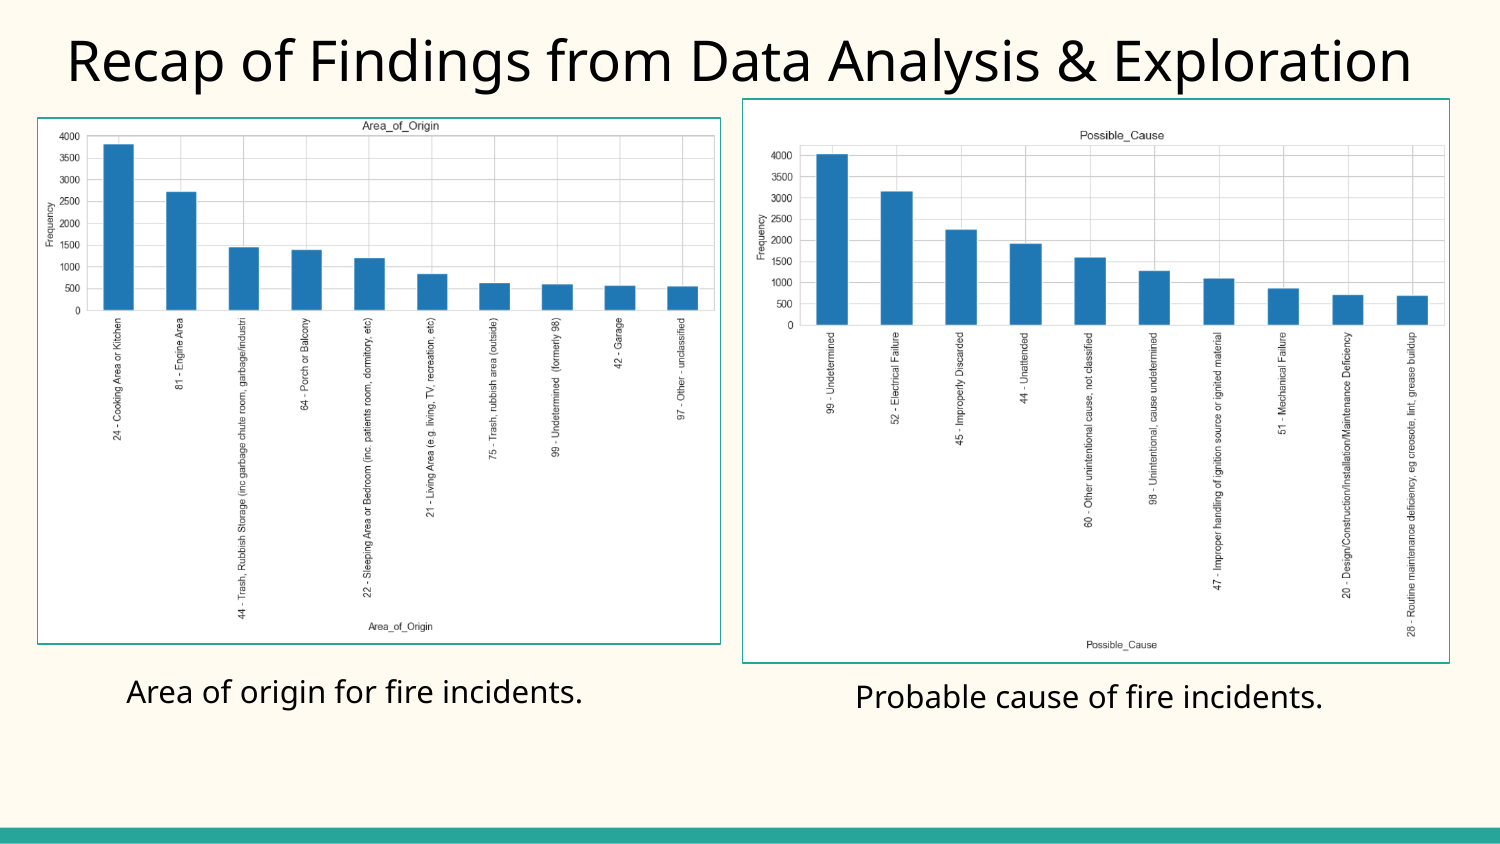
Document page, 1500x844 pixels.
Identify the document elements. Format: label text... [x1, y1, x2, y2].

picture [743, 99, 1450, 663]
title Recap of Findings from Data Analysis & Exploration [51, 9, 1449, 111]
text_box Probable cause of fire incidents. [840, 672, 1402, 712]
text_box Area of origin for fire incidents. [111, 657, 647, 717]
picture [38, 118, 721, 644]
